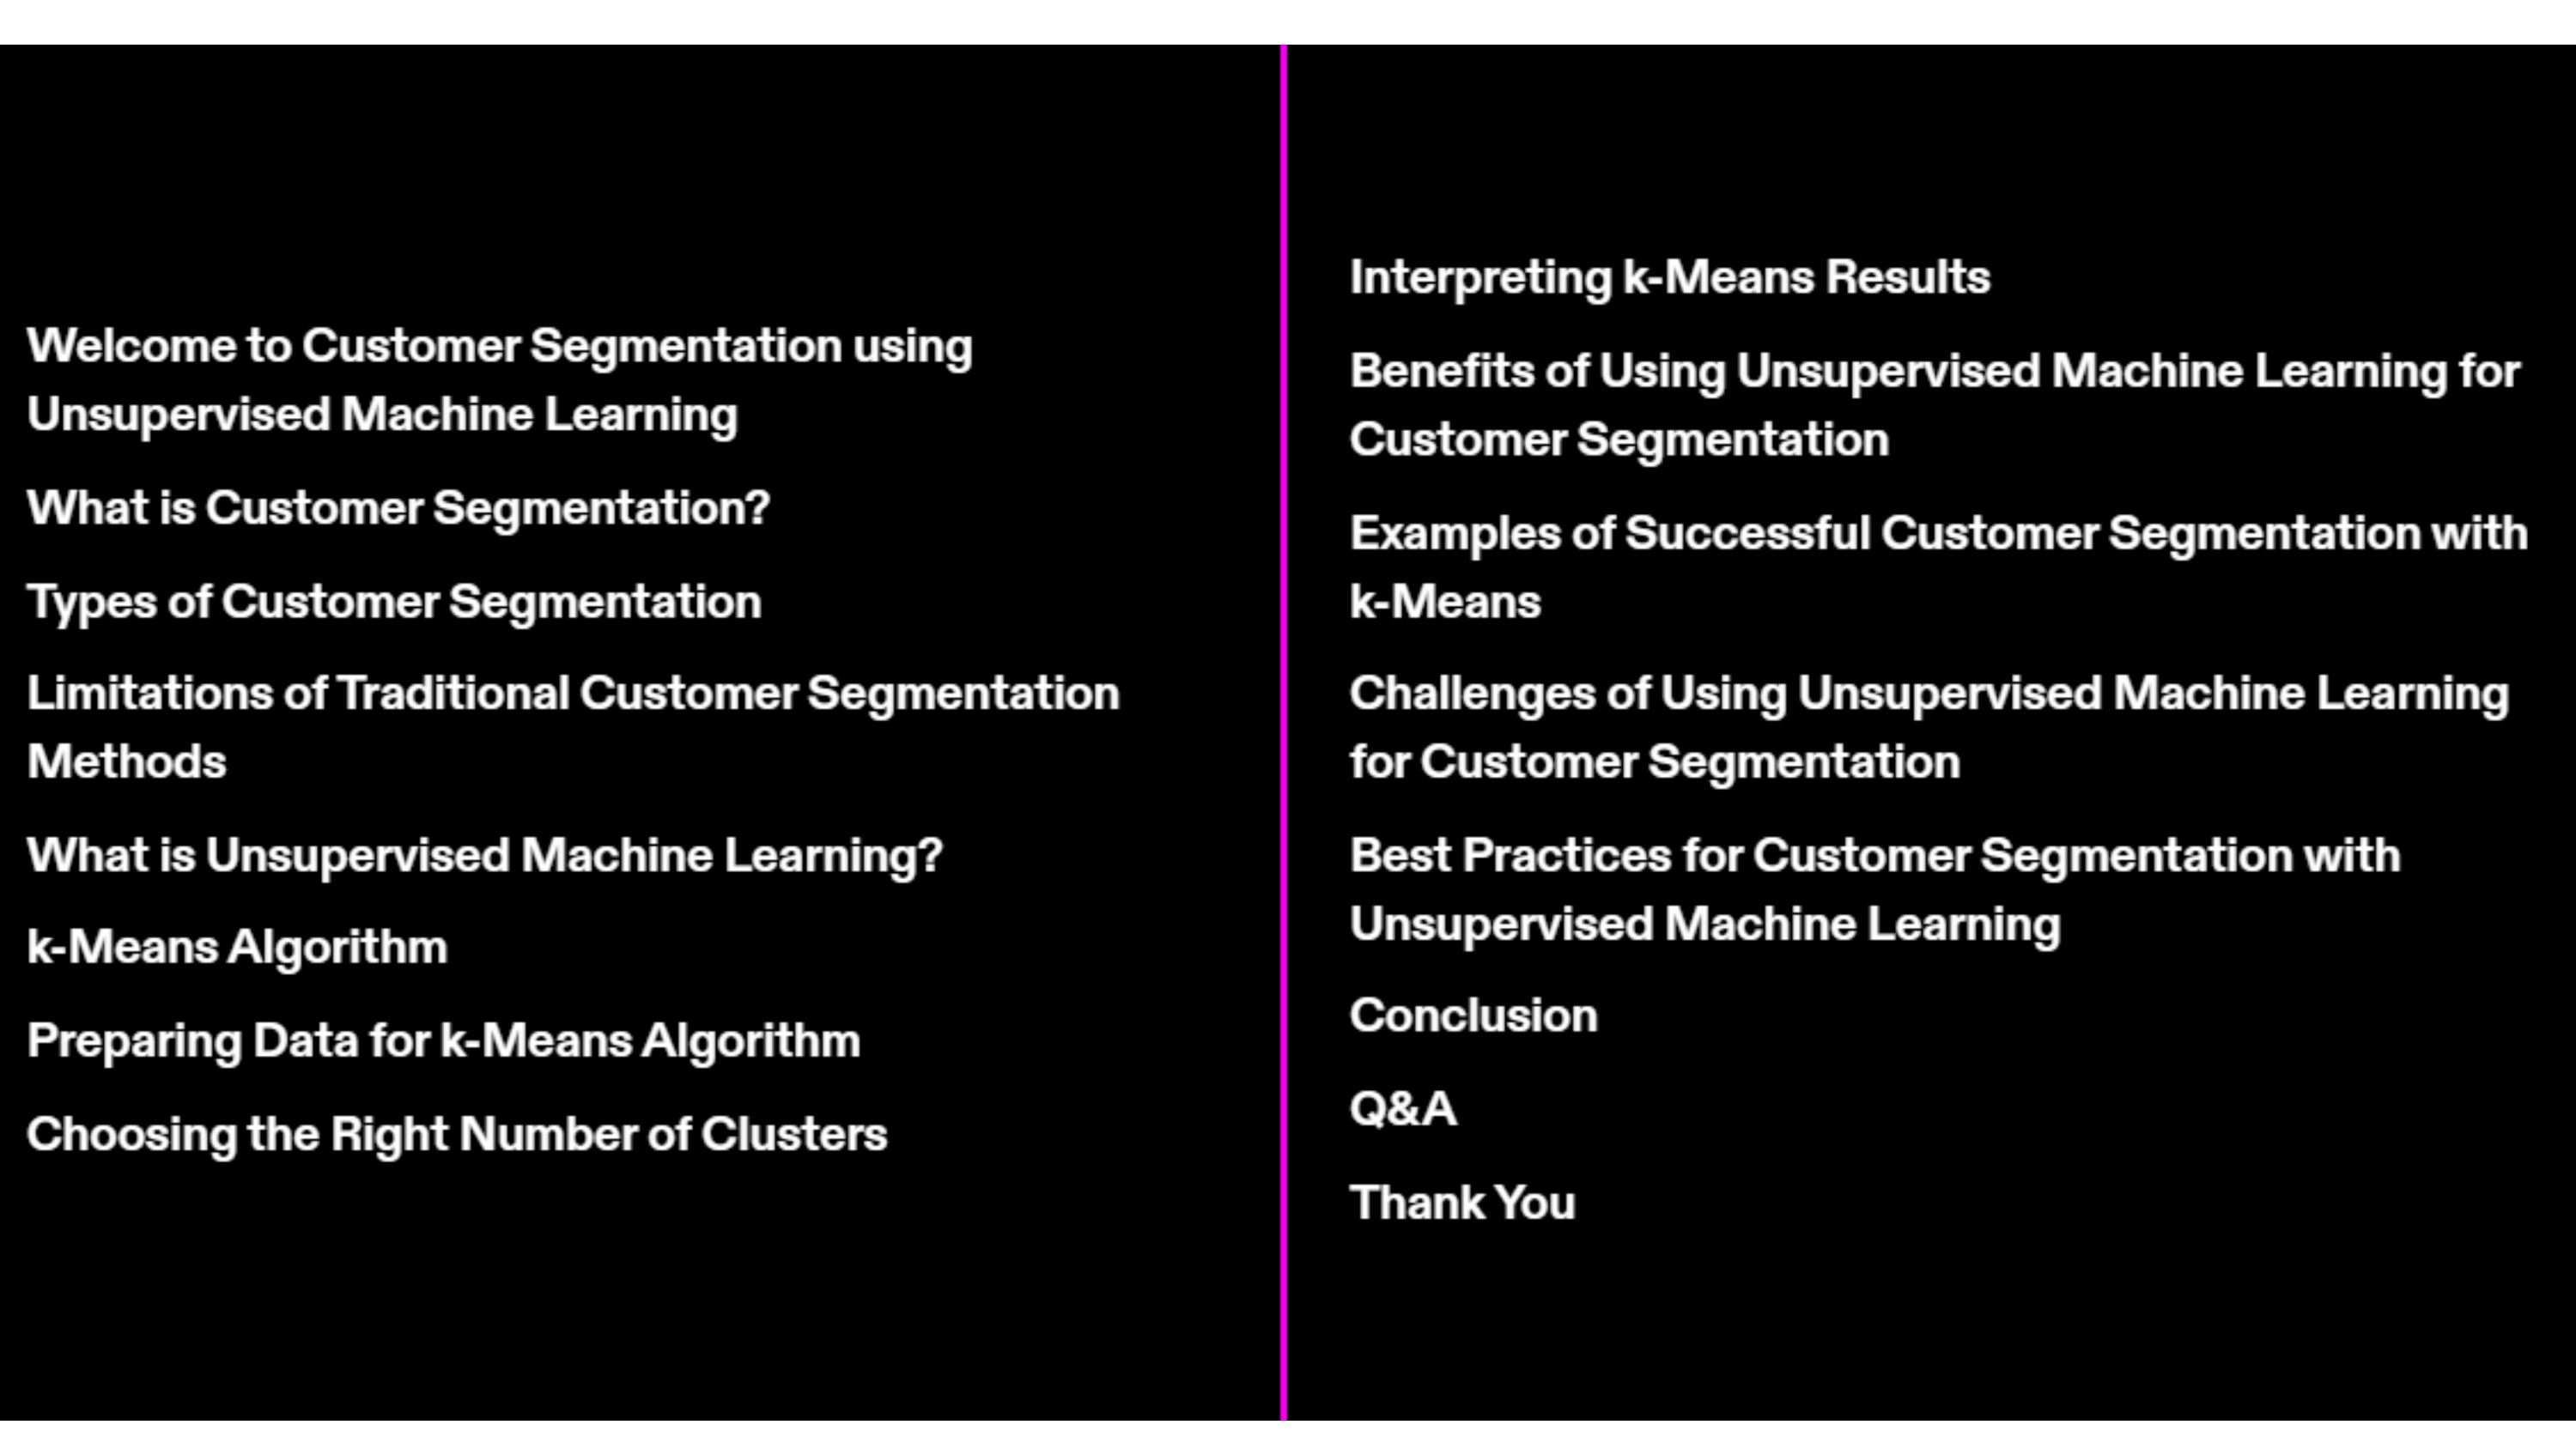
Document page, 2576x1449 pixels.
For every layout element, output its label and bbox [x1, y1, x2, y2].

text_box [0, 45, 2576, 1421]
